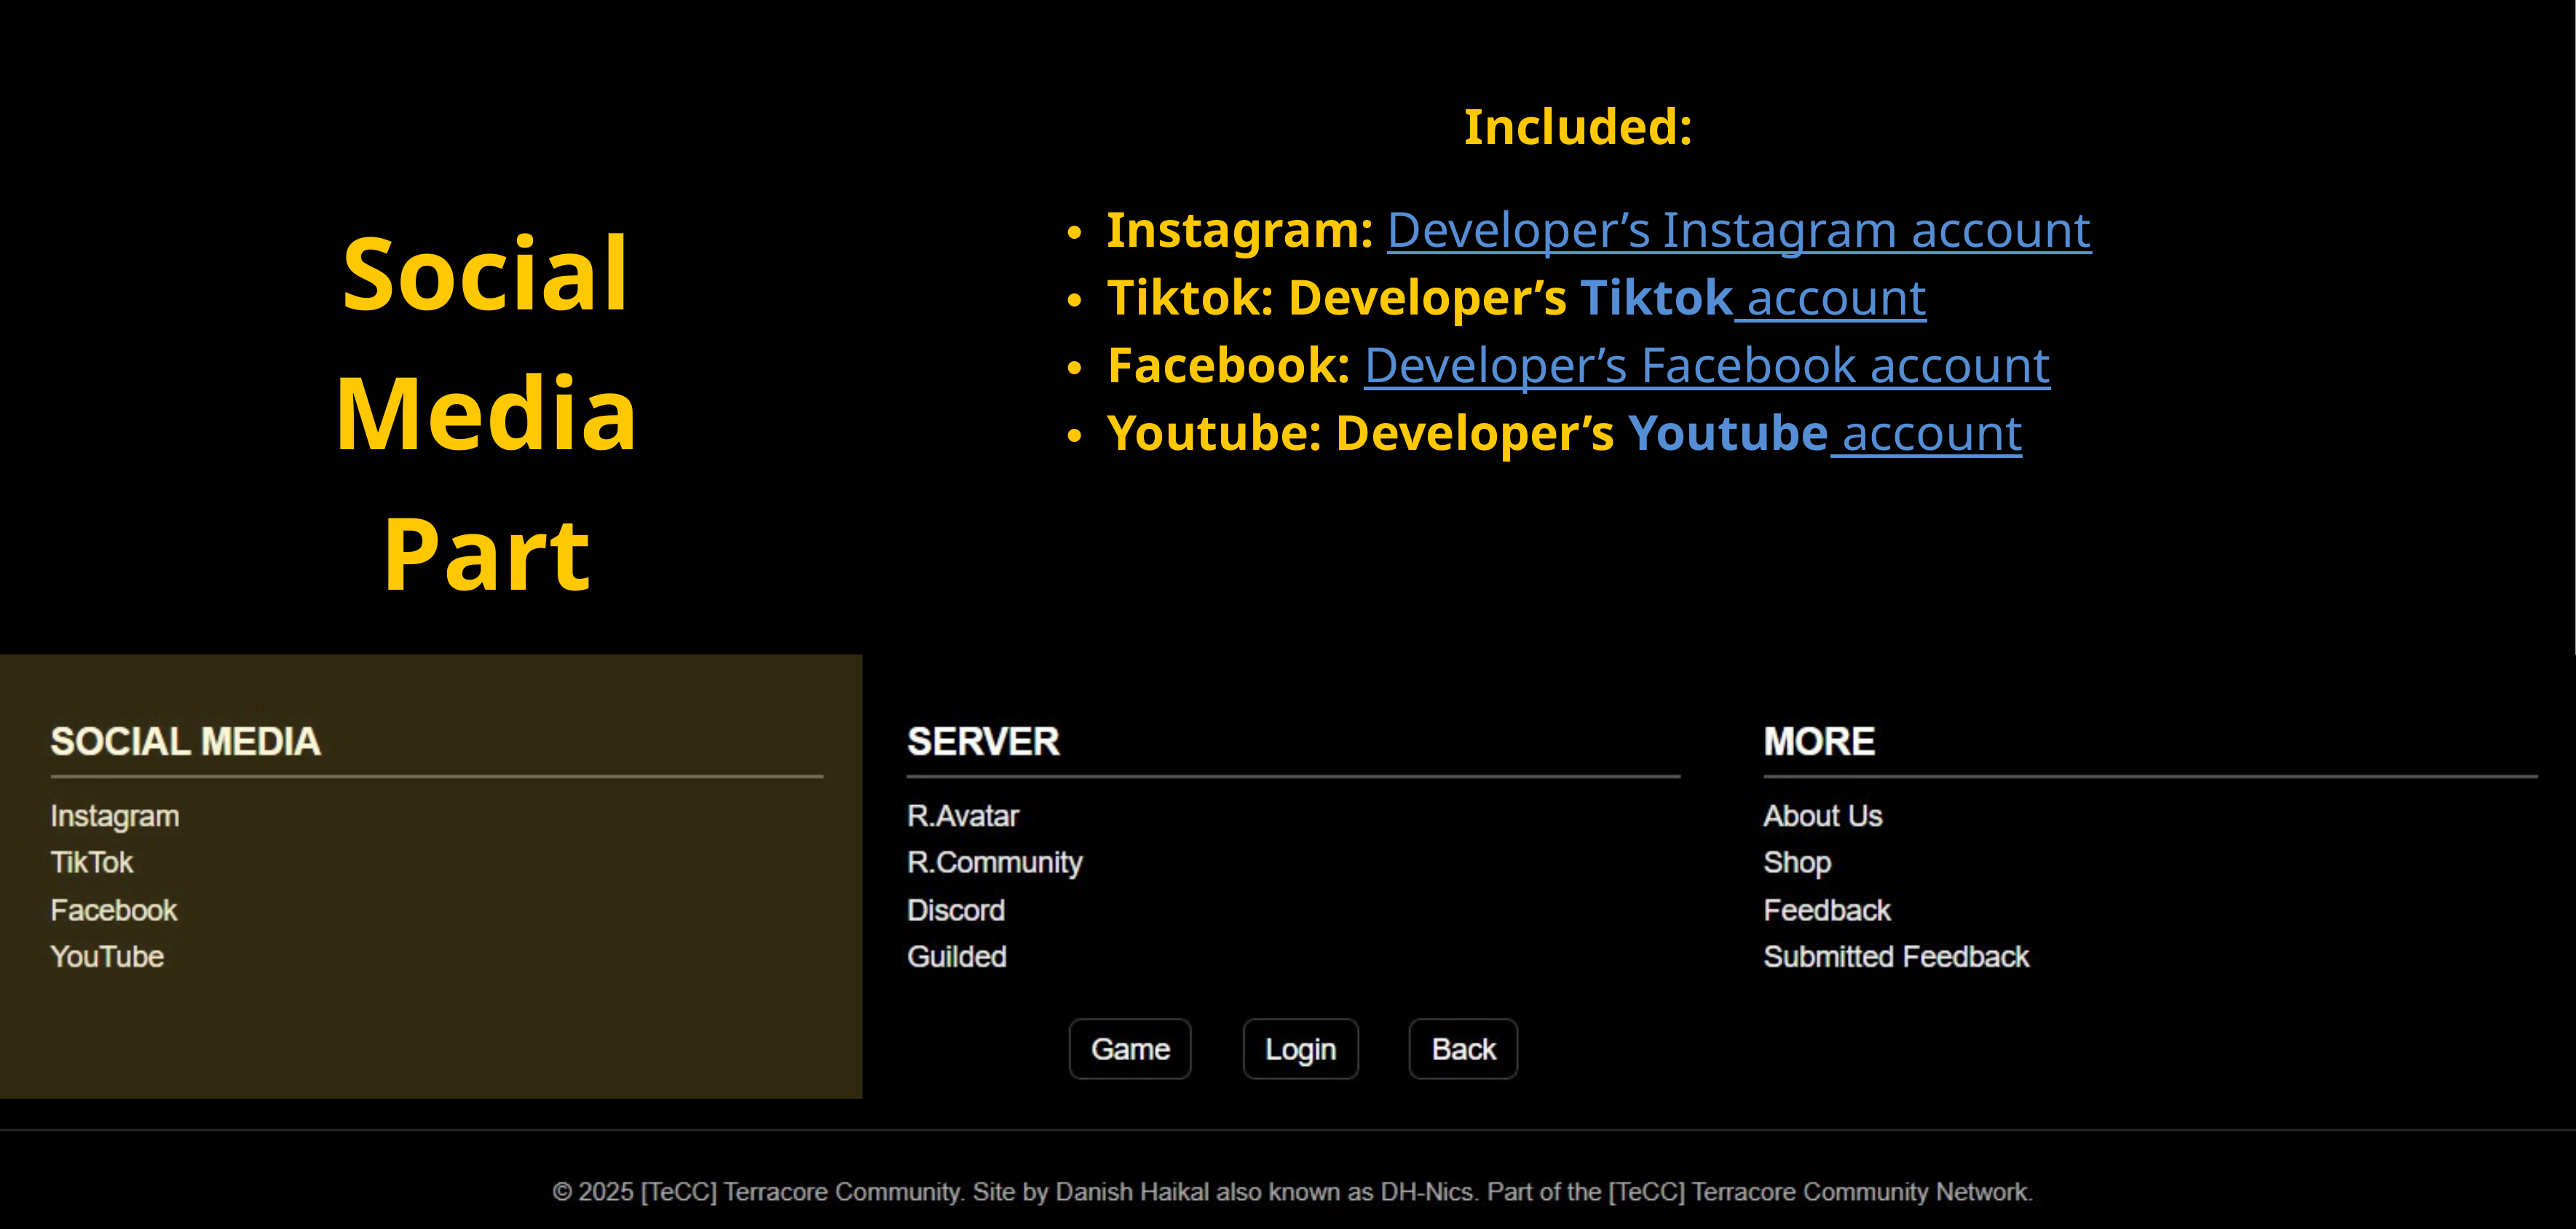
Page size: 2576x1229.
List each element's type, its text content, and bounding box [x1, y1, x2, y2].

text_box Social Media Part [175, 189, 798, 611]
text_box [0, 655, 2576, 1229]
text_box Included: [1461, 85, 1698, 154]
text_box Instagram: Developer’s Instagram account Tiktok: Developer’s Tiktok account Facebook: Developer’s Facebook account Youtube: Developer’s Youtube account [1024, 197, 2122, 468]
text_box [0, 654, 863, 1099]
